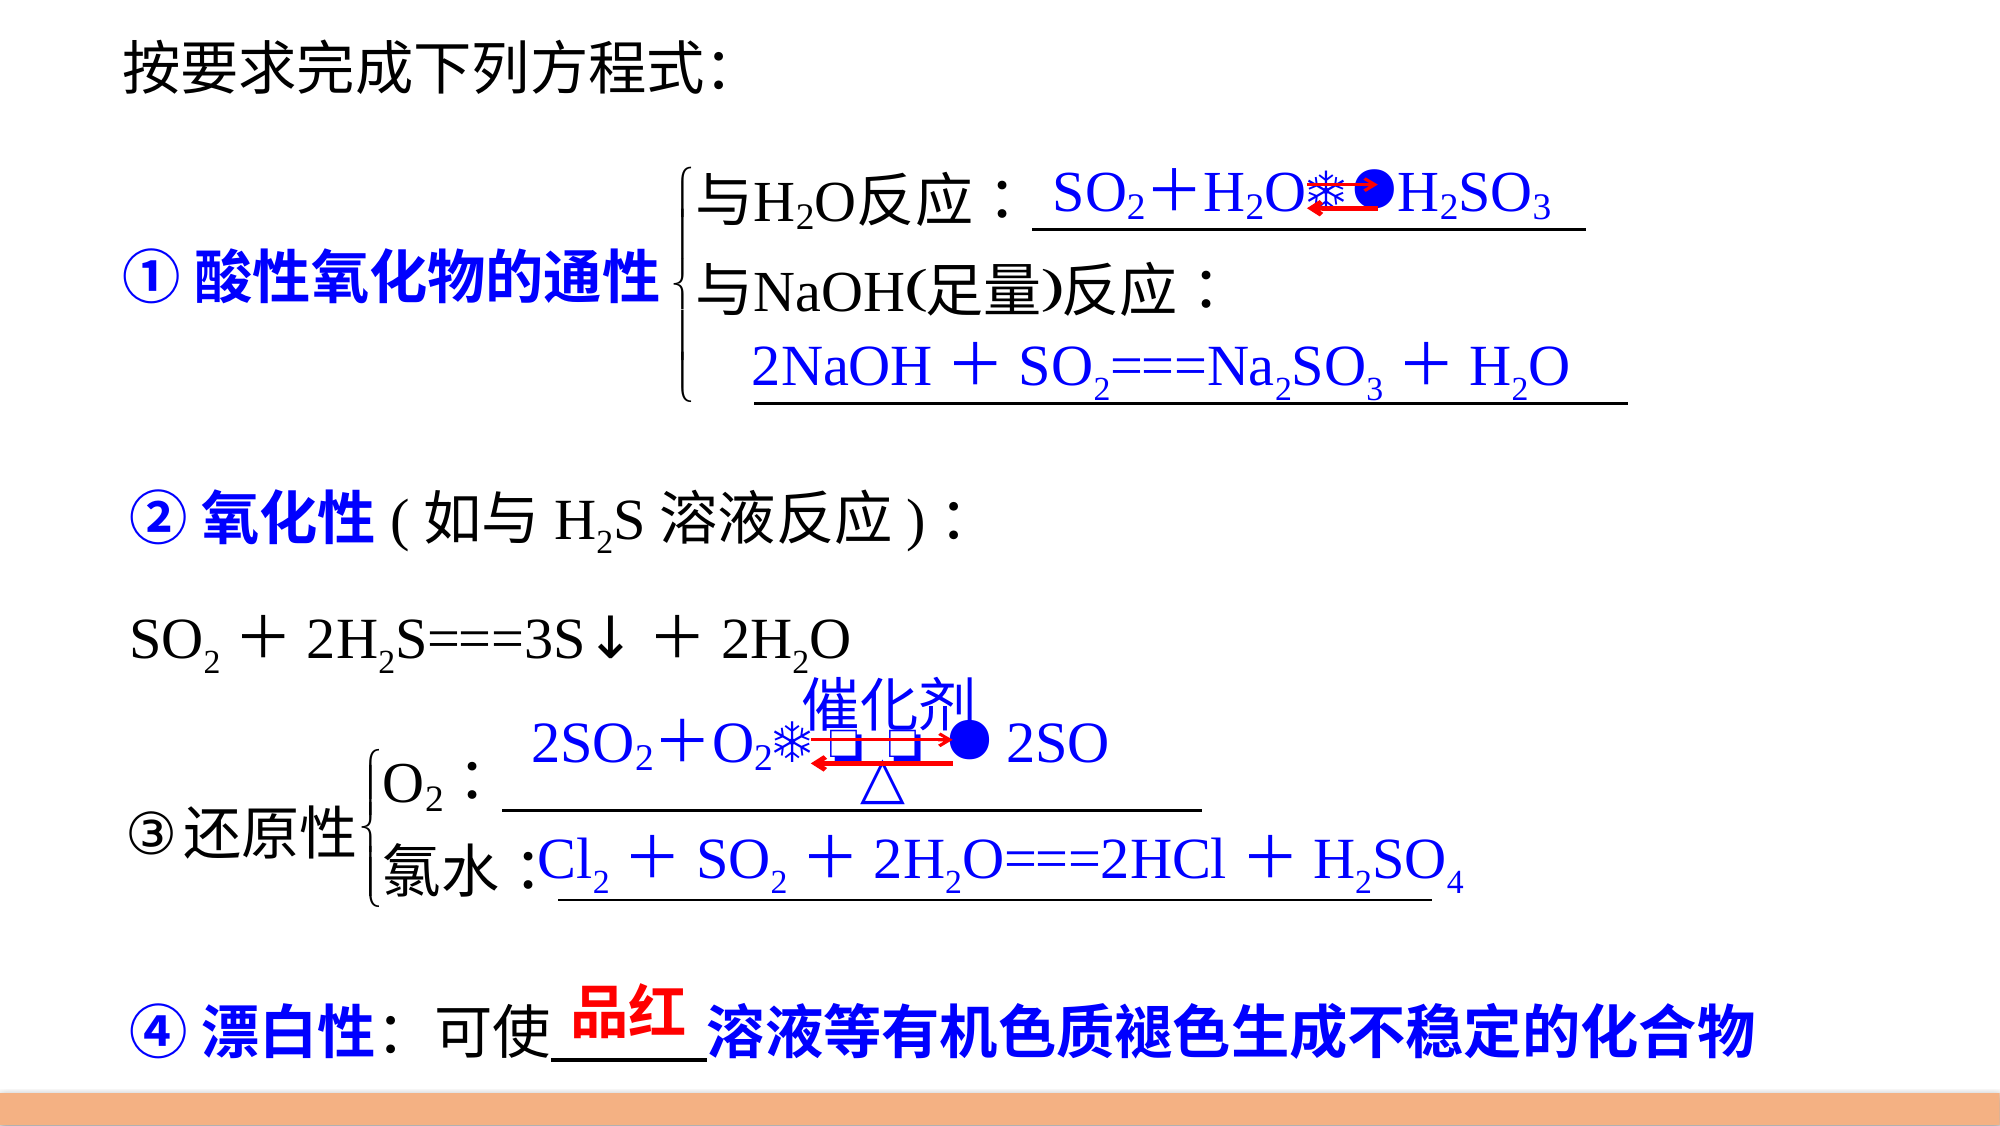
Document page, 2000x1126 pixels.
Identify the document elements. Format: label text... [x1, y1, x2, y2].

text_box ④漂白性：可使 溶液等有机色质褪色生成不稳定的化合物 [114, 953, 1886, 1073]
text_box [124, 733, 1847, 985]
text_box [810, 739, 953, 764]
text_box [1306, 184, 1379, 209]
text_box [670, 148, 2000, 545]
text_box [493, 642, 1107, 864]
text_box 品红 [555, 995, 702, 1053]
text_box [1052, 143, 1595, 269]
text_box 按要求完成下列方程式： ①酸性氧化物的通性 [102, 0, 1898, 321]
text_box [0, 1092, 2000, 1126]
text_box ②氧化性(如与H2S溶液反应)： SO2＋2H2S===3S↓＋2H2O [114, 433, 1886, 688]
